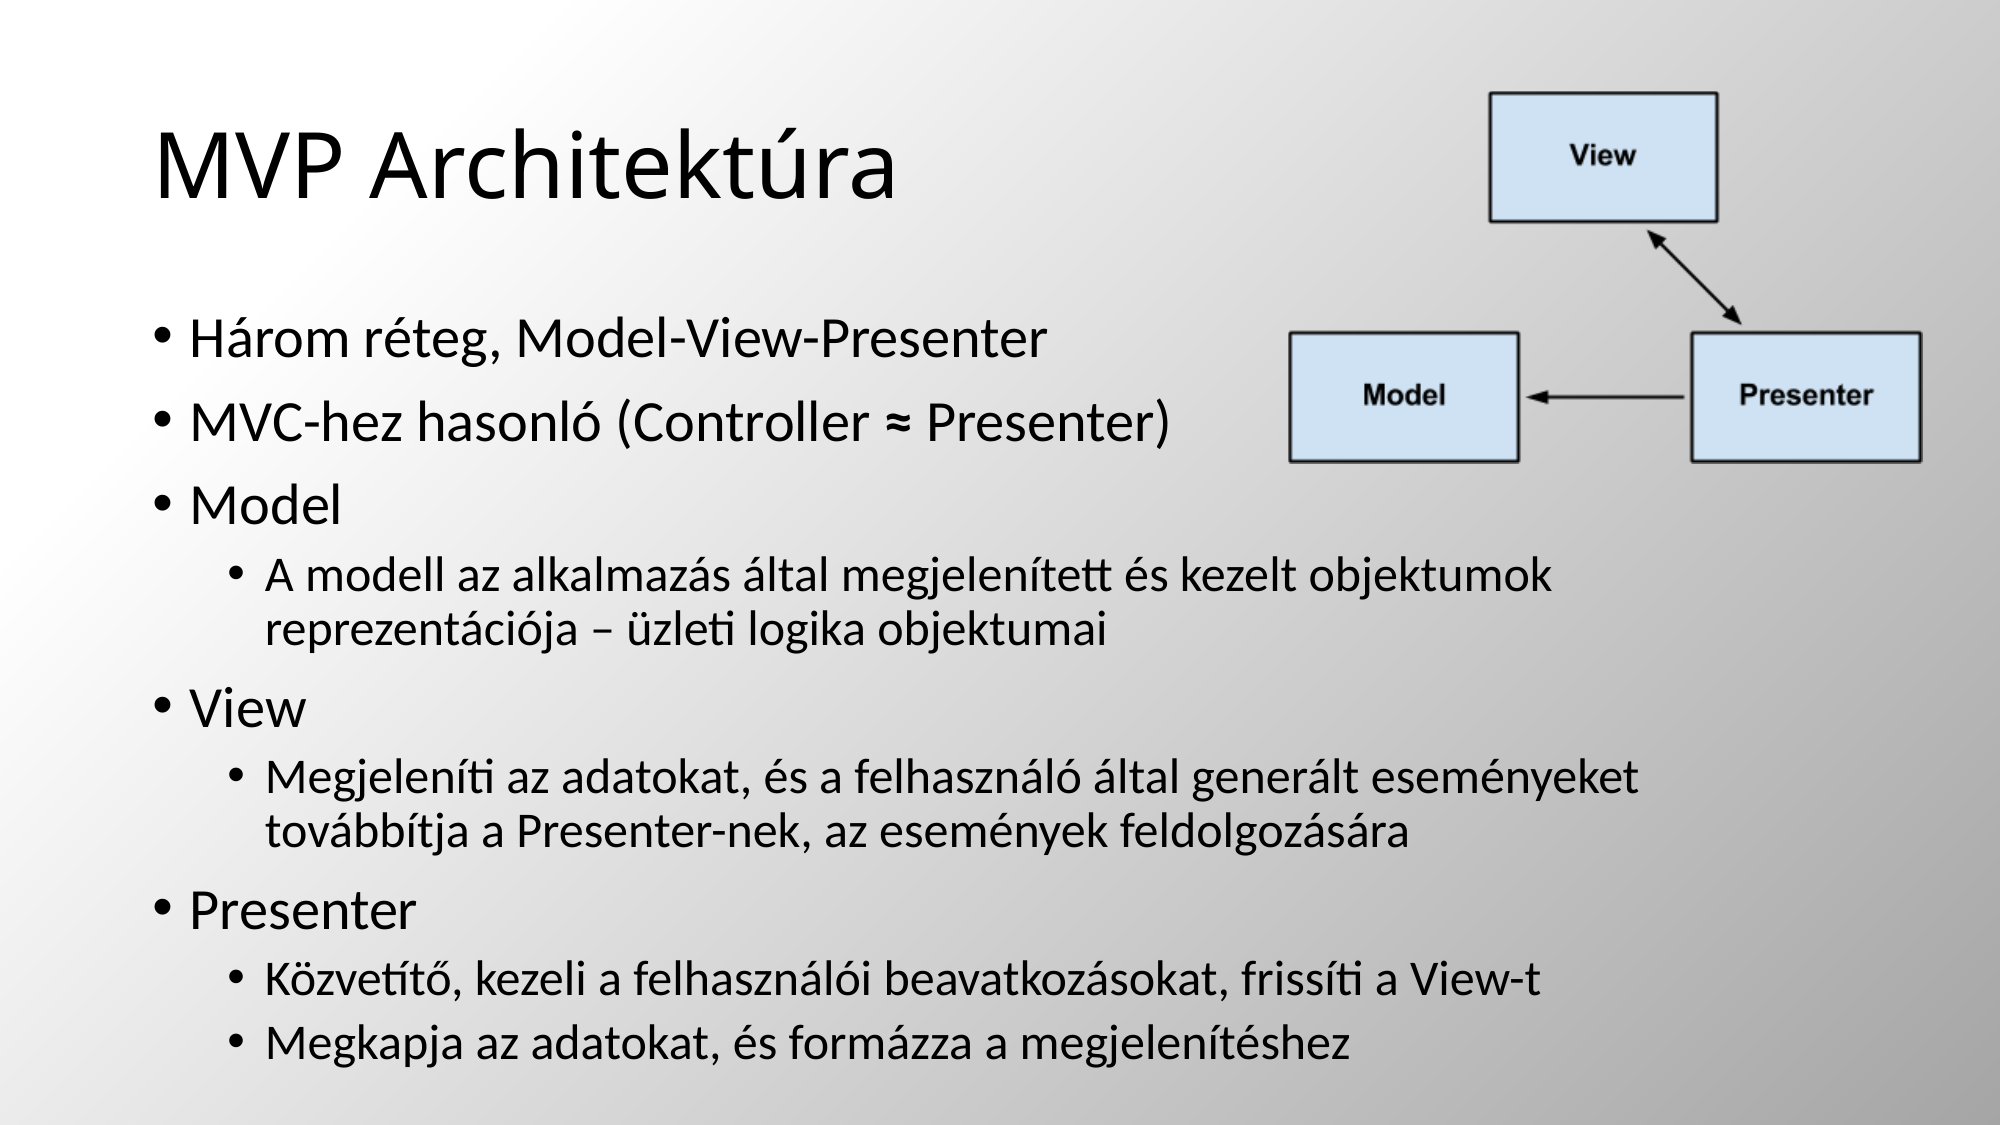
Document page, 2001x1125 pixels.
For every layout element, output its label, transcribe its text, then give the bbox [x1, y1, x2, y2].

picture [1288, 91, 1923, 464]
title MVP Architektúra [137, 59, 1863, 278]
list Három réteg, Model-View-Presenter MVC-hez hasonló (Controller ≈ Presenter) Model A modell az alkalmazás által megjelenített és kezelt objektumok reprezentációja – üzleti logika objektumai View Megjeleníti az adatokat, és a felhasználó által generált eseményeket továbbítja a Presenter-nek, az események feldolgozására Presenter Közvetítő, kezeli a felhasználói beavatkozásokat, frissíti a View-t Megkapja az adatokat, és formázza a megjelenítéshez [137, 299, 1863, 1083]
